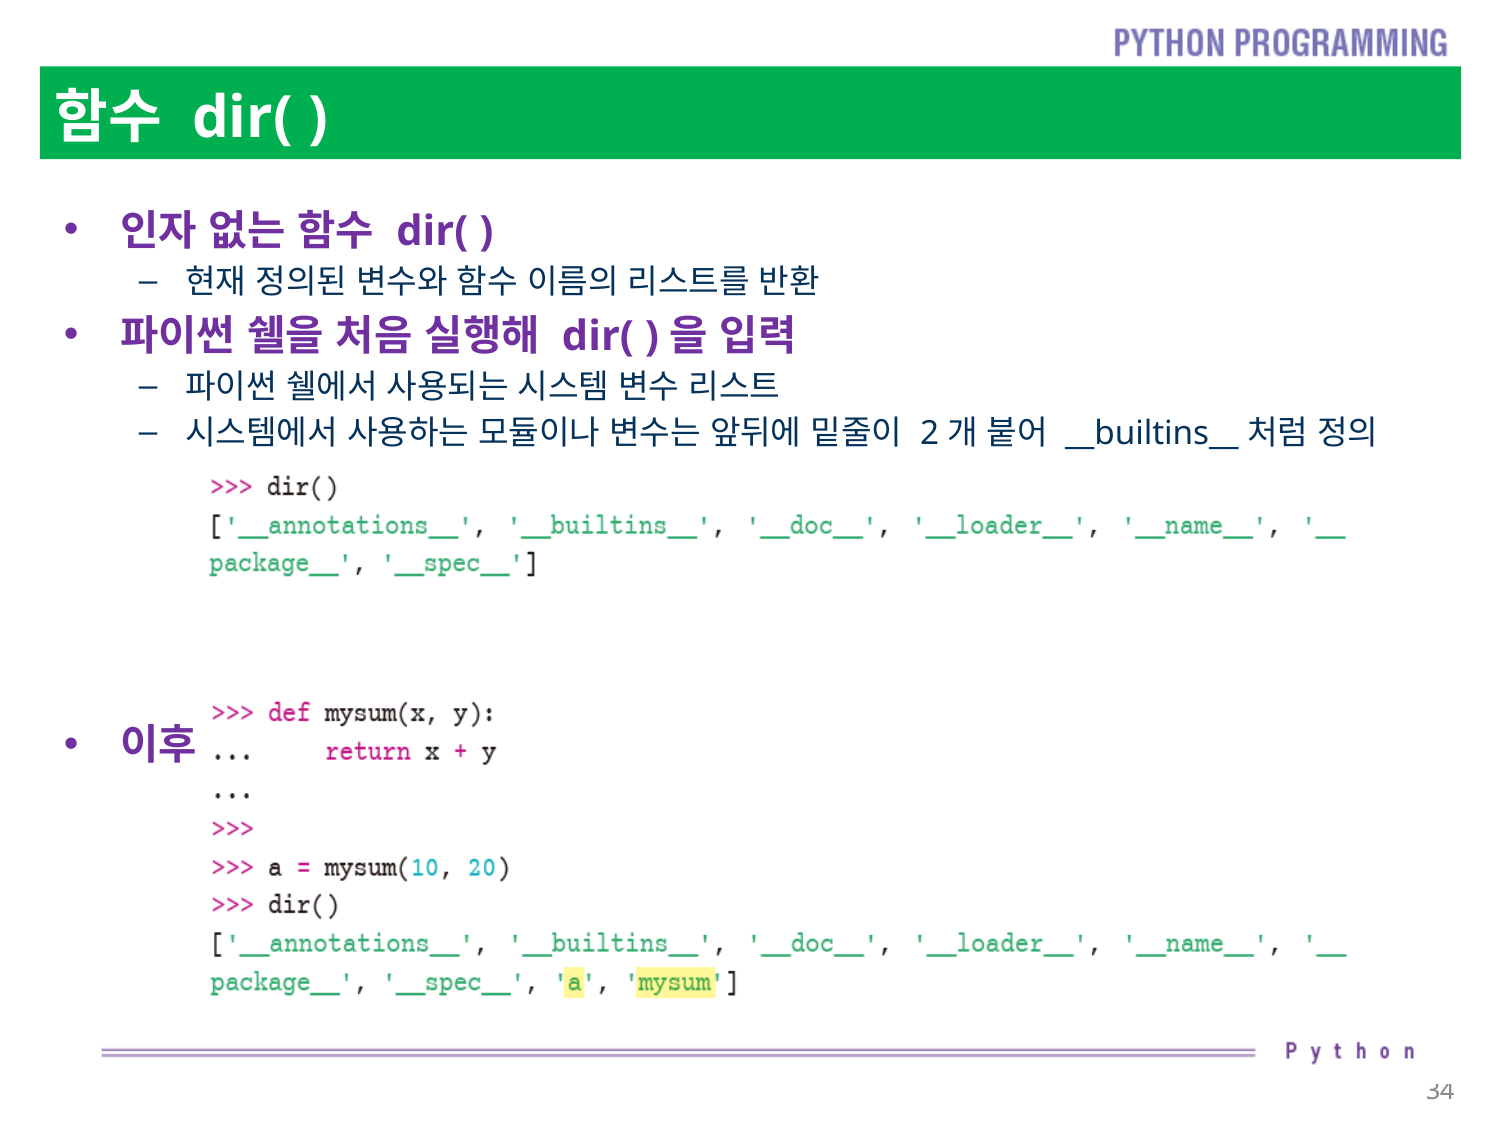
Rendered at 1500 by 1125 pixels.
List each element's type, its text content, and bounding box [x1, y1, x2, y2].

picture [1106, 13, 1462, 66]
list 인자 없는 함수 dir( ) 현재 정의된 변수와 함수 이름의 리스트를 반환 파이썬 쉘을 처음 실행해 dir( )을 입력 파이썬 쉘에서 사용되는 시스템 변수 리스트 시스템에서 사용하는 모듈이나 변수는 앞뒤에 밑줄이 2개 붙어 __builtins__처럼 정의 이후 우리가 정의한 함수나 변수도 dir( )로 확인 가능 [48, 195, 1461, 1041]
slide_number 34 [1119, 1071, 1470, 1112]
picture [204, 463, 1360, 589]
picture [204, 689, 1366, 1003]
title 함수 dir( ) [39, 76, 1444, 152]
picture [18, 1020, 1483, 1084]
